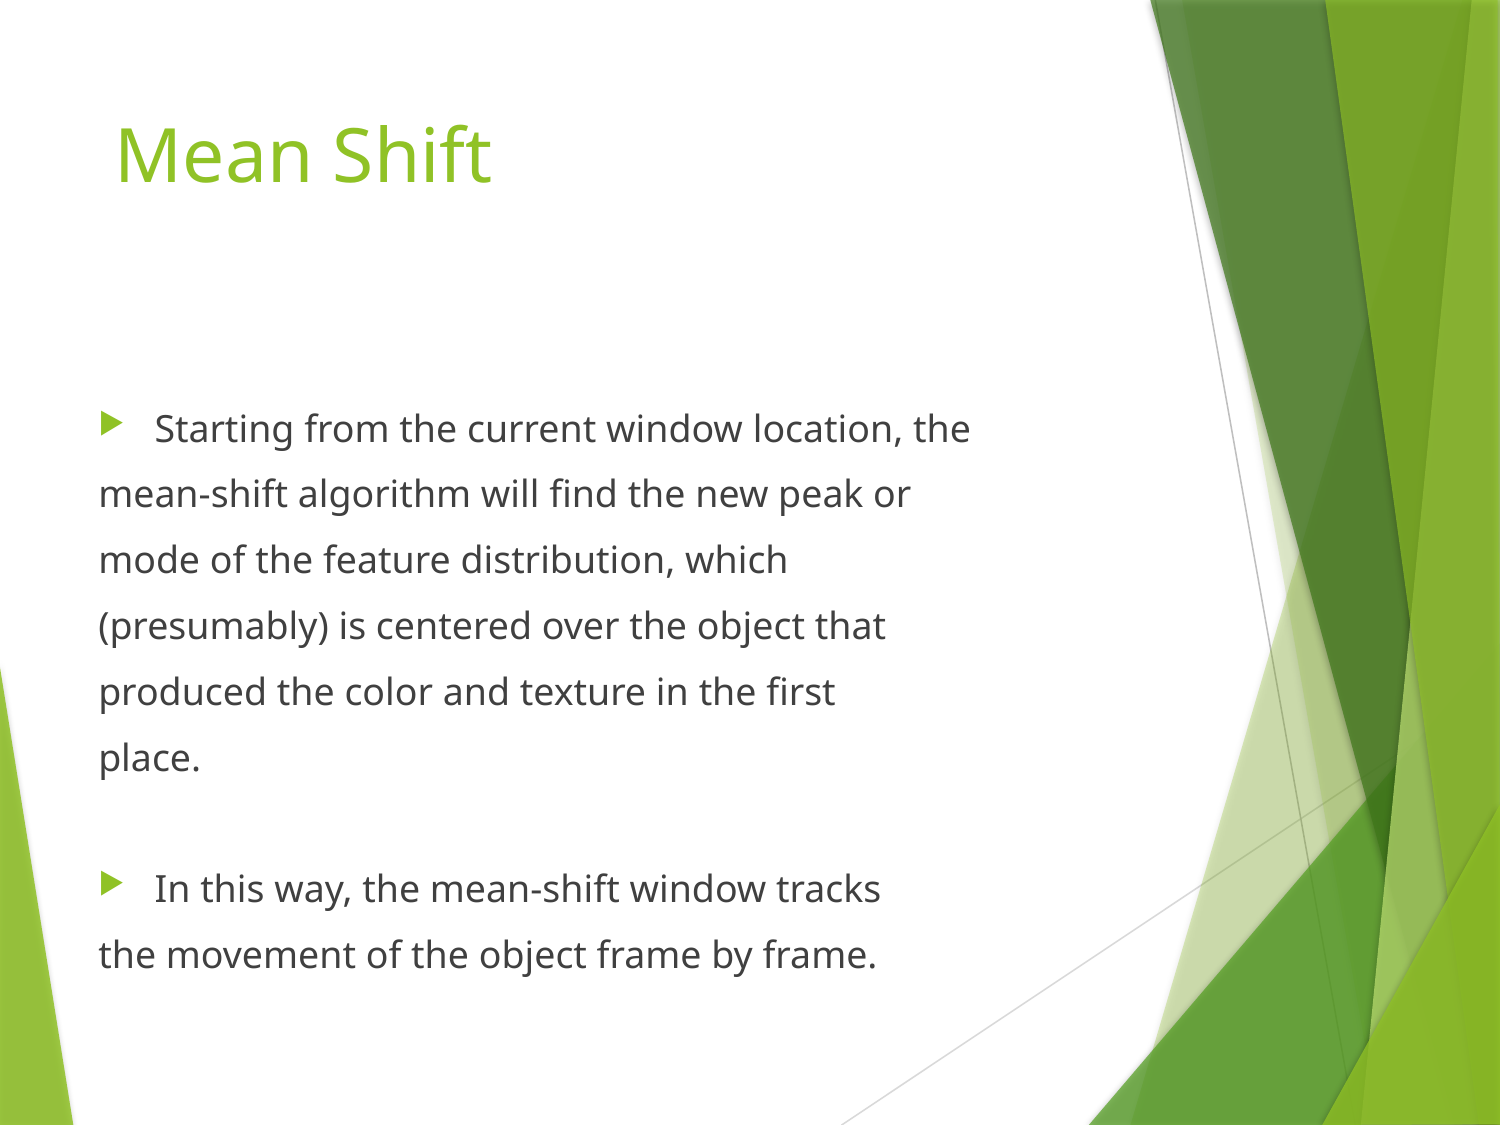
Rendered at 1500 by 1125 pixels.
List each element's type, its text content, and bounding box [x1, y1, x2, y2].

list Starting from the current window location, the mean-shift algorithm will find the new peak or mode of the feature distribution, which (presumably) is centered over the object that produced the color and texture in the first place. In this way, the mean-shift window tracks the movement of the object frame by frame. [83, 397, 1141, 875]
title Mean Shift [99, 99, 1142, 317]
